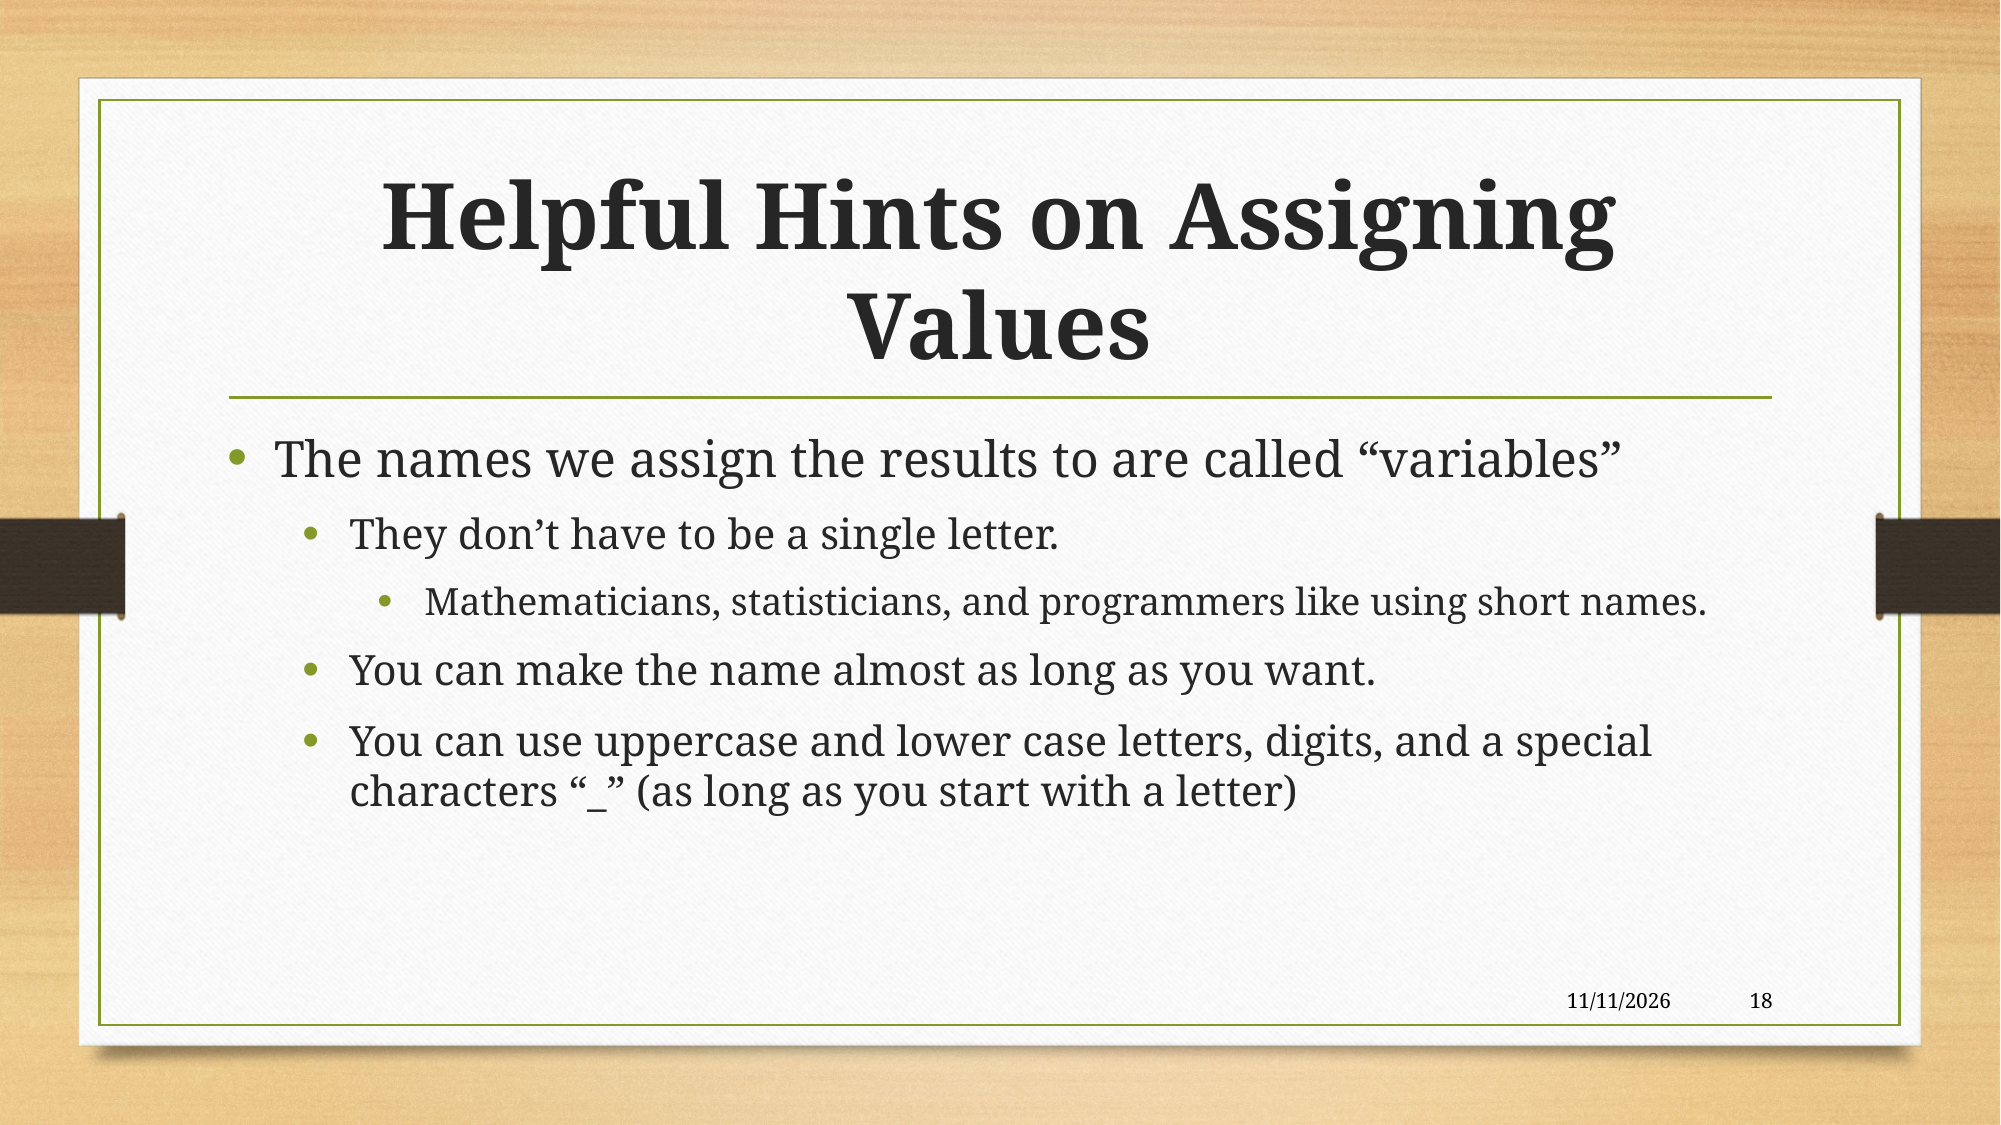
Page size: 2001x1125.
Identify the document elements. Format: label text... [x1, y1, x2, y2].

title Helpful Hints on Assigning Values [212, 161, 1788, 375]
picture [0, 0, 2001, 1125]
list The names we assign the results to are called “variables” They don’t have to be a single letter. Mathematicians, statisticians, and programmers like using short names. You can make the name almost as long as you want. You can use uppercase and lower case letters, digits, and a special characters “_” (as long as you start with a letter) [212, 419, 1788, 964]
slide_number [1423, 979, 1686, 1025]
slide_number 18 [1698, 979, 1788, 1025]
